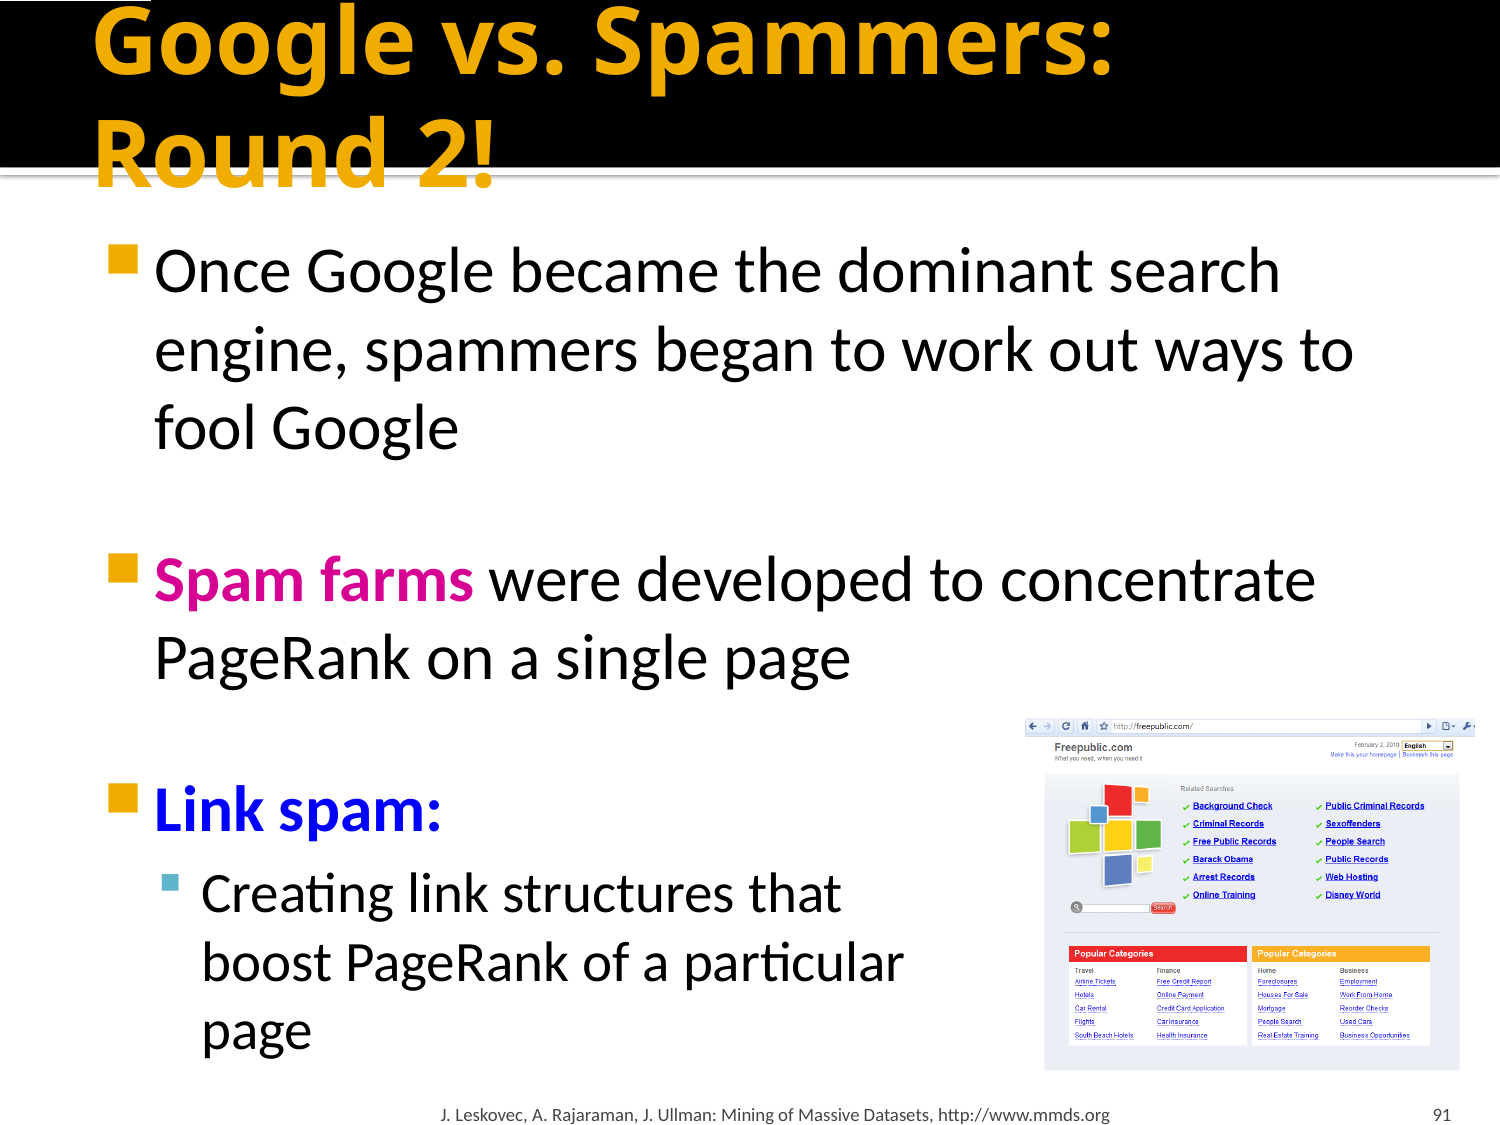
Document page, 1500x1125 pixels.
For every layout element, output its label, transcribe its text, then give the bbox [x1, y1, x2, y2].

picture [1024, 718, 1475, 1075]
list Once Google became the dominant search engine, spammers began to work out ways to fool Google Spam farms were developed to concentrate PageRank on a single page Link spam: Creating link structures that boost PageRank of a particular page [75, 212, 1425, 1075]
slide_number 91 [1345, 1085, 1467, 1125]
title Google vs. Spammers: Round 2! [75, 12, 1425, 175]
footer J. Leskovec, A. Rajaraman, J. Ullman: Mining of Massive Datasets, http://www.mmds.org [433, 1080, 1337, 1125]
